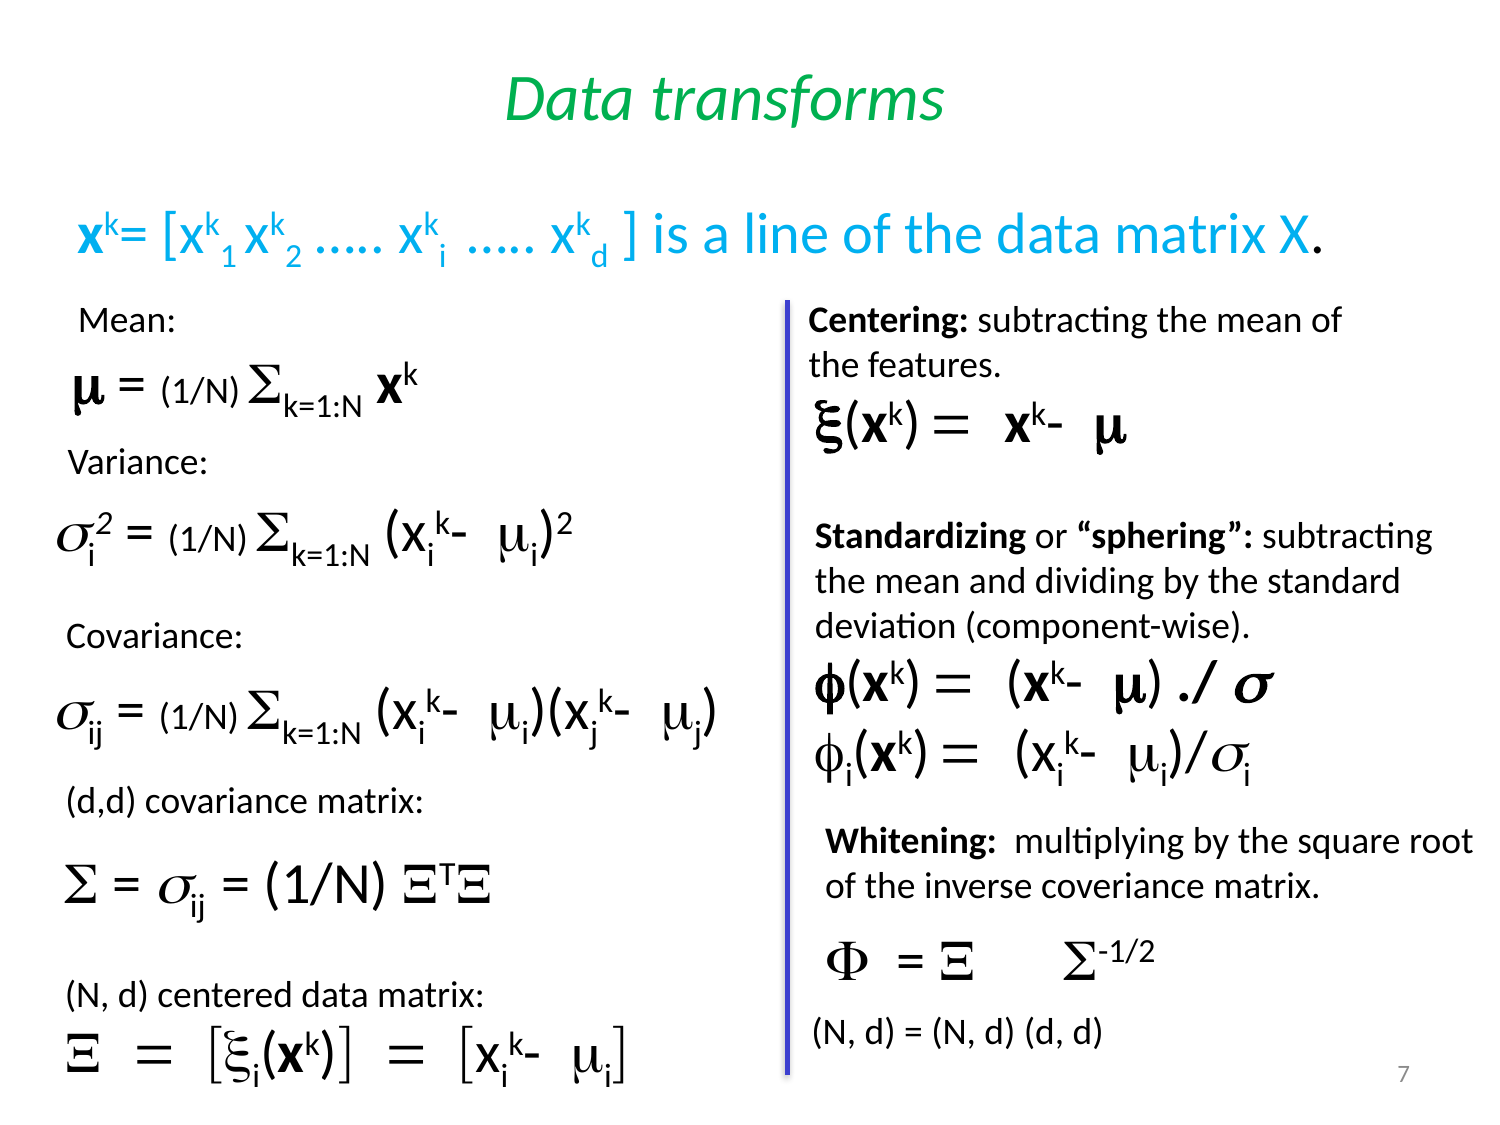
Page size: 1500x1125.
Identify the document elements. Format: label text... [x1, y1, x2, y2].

text_box S = sij = (1/N) XTX (N, d) centered data matrix: X = [xi(xk)] = [xik- mi] [50, 837, 825, 1102]
text_box sij = (1/N) Sk=1:N (xik- mi)(xjk- mj) [37, 664, 783, 759]
text_box (d,d) covariance matrix: [50, 768, 440, 829]
text_box m = (1/N) Sk=1:N xk [56, 337, 514, 432]
text_box Whitening: multiplying by the square root of the inverse coveriance matrix. [810, 808, 1498, 914]
text_box Standardizing or “sphering”: subtracting the mean and dividing by the standard deviation (component-wise). [799, 504, 1488, 654]
text_box F = X S-1/2 [810, 914, 1461, 999]
text_box Variance: [52, 429, 224, 490]
text_box f(xk) = (xk- m) ./ s fi(xk) = (xik- mi)/si [799, 636, 1450, 837]
text_box xk= [xk1 xk2 ….. xki ….. xkd ] is a line of the data matrix X. [62, 187, 1427, 282]
text_box sij = (1/N) Sk=1:N (xik- mi)(xjk- mj) [791, 664, 799, 759]
text_box x(xk) = xk- m [799, 376, 1450, 462]
text_box (N, d) = (N, d) (d, d) [796, 999, 1119, 1060]
text_box Centering: subtracting the mean of the features. [793, 287, 1388, 393]
text_box Mean: [63, 287, 192, 348]
text_box si2 = (1/N) Sk=1:N (xik- mi)2 [37, 485, 688, 581]
title Data transforms [24, 0, 1425, 188]
slide_number 7 [1074, 1042, 1425, 1103]
text_box Covariance: [51, 603, 259, 664]
